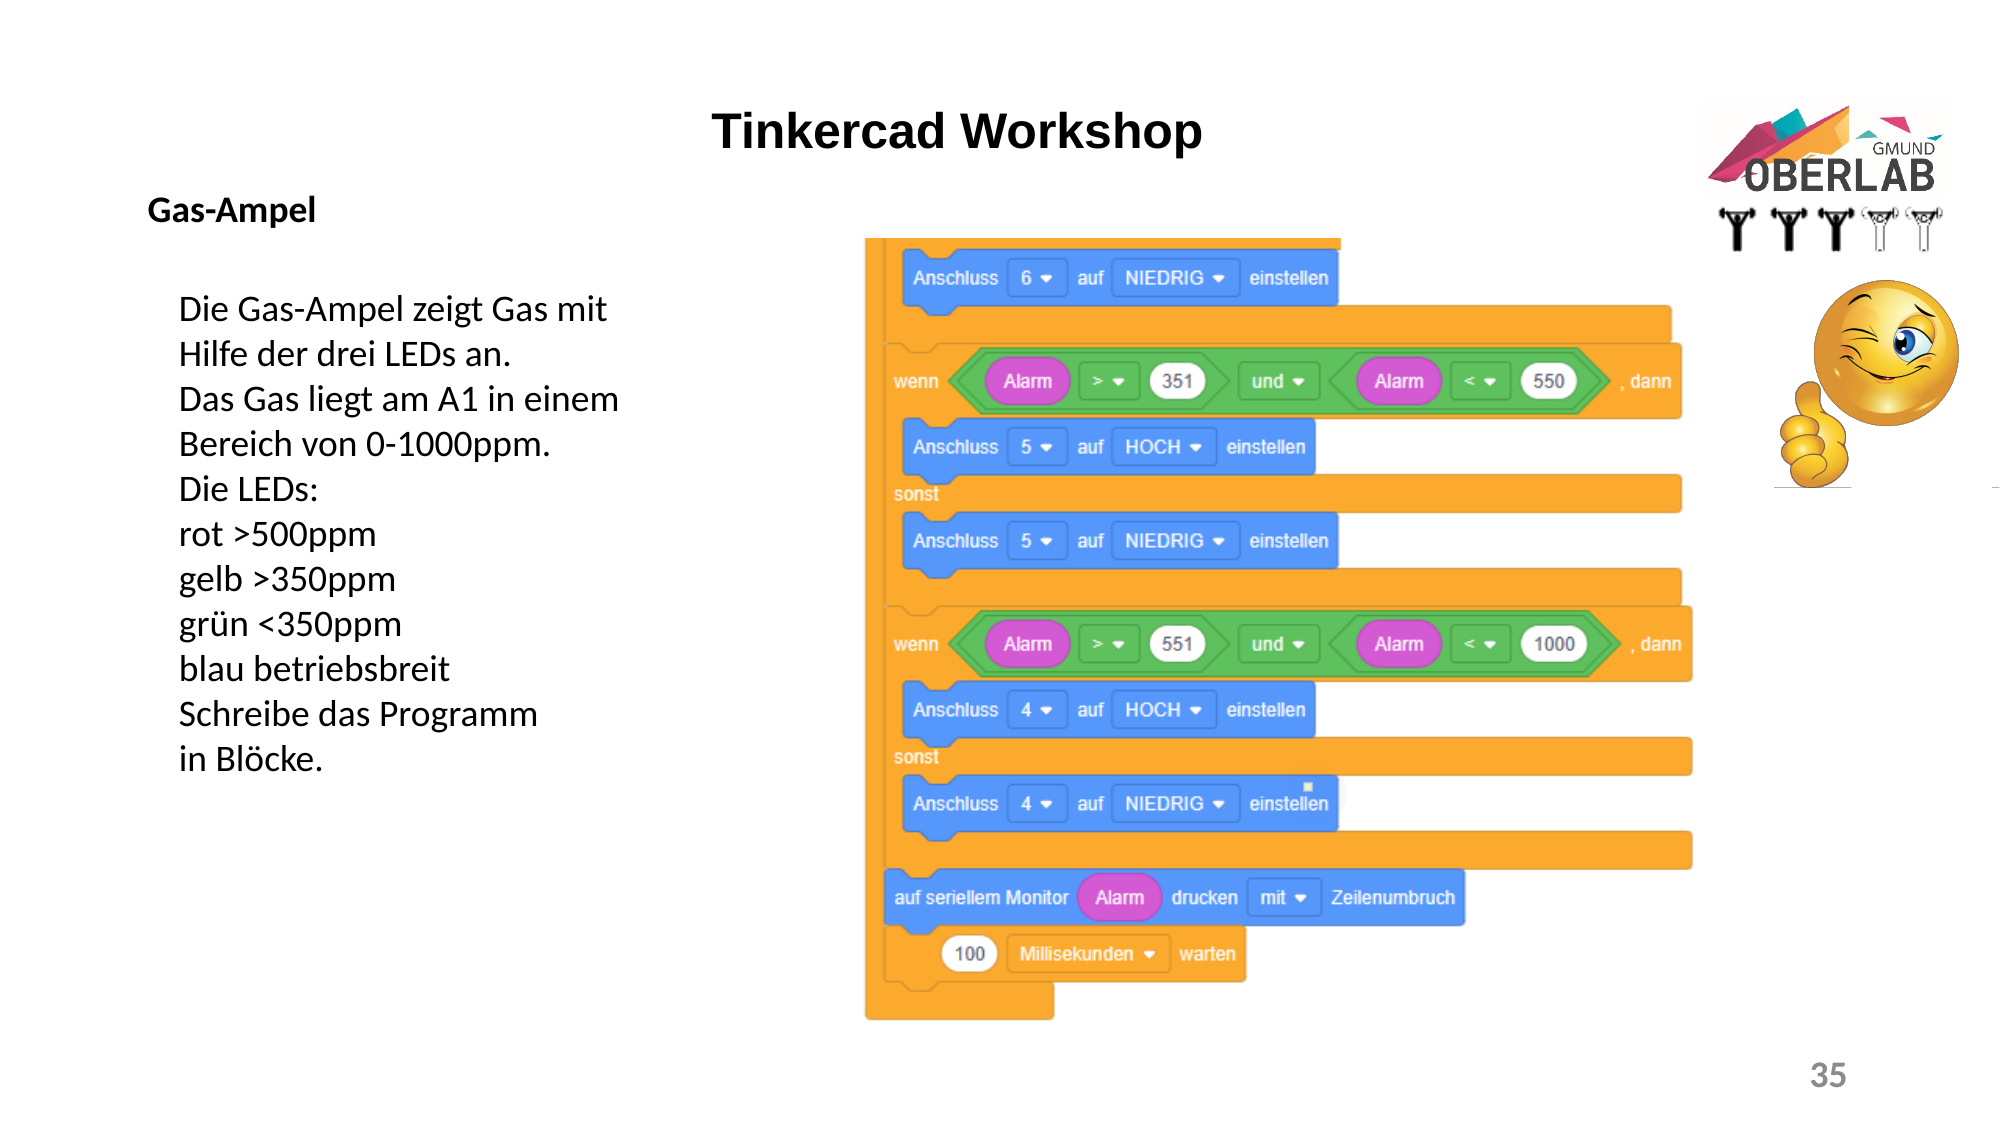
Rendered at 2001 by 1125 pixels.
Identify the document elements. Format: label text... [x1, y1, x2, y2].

picture [1774, 280, 2000, 489]
text_box Die Gas-Ampel zeigt Gas mit Hilfe der drei LEDs an. Das Gas liegt am A1 in einem Bereich von 0-1000ppm. Die LEDs: rot >500ppm gelb >350ppm grün <350ppm blau betriebsbreit Schreibe das Programm in Blöcke. [164, 276, 636, 832]
slide_number 35 [1412, 1042, 1863, 1103]
text_box Gas-Ampel [132, 177, 1714, 238]
picture [847, 98, 1954, 1050]
subtitle Tinkercad Workshop [214, 98, 1700, 177]
